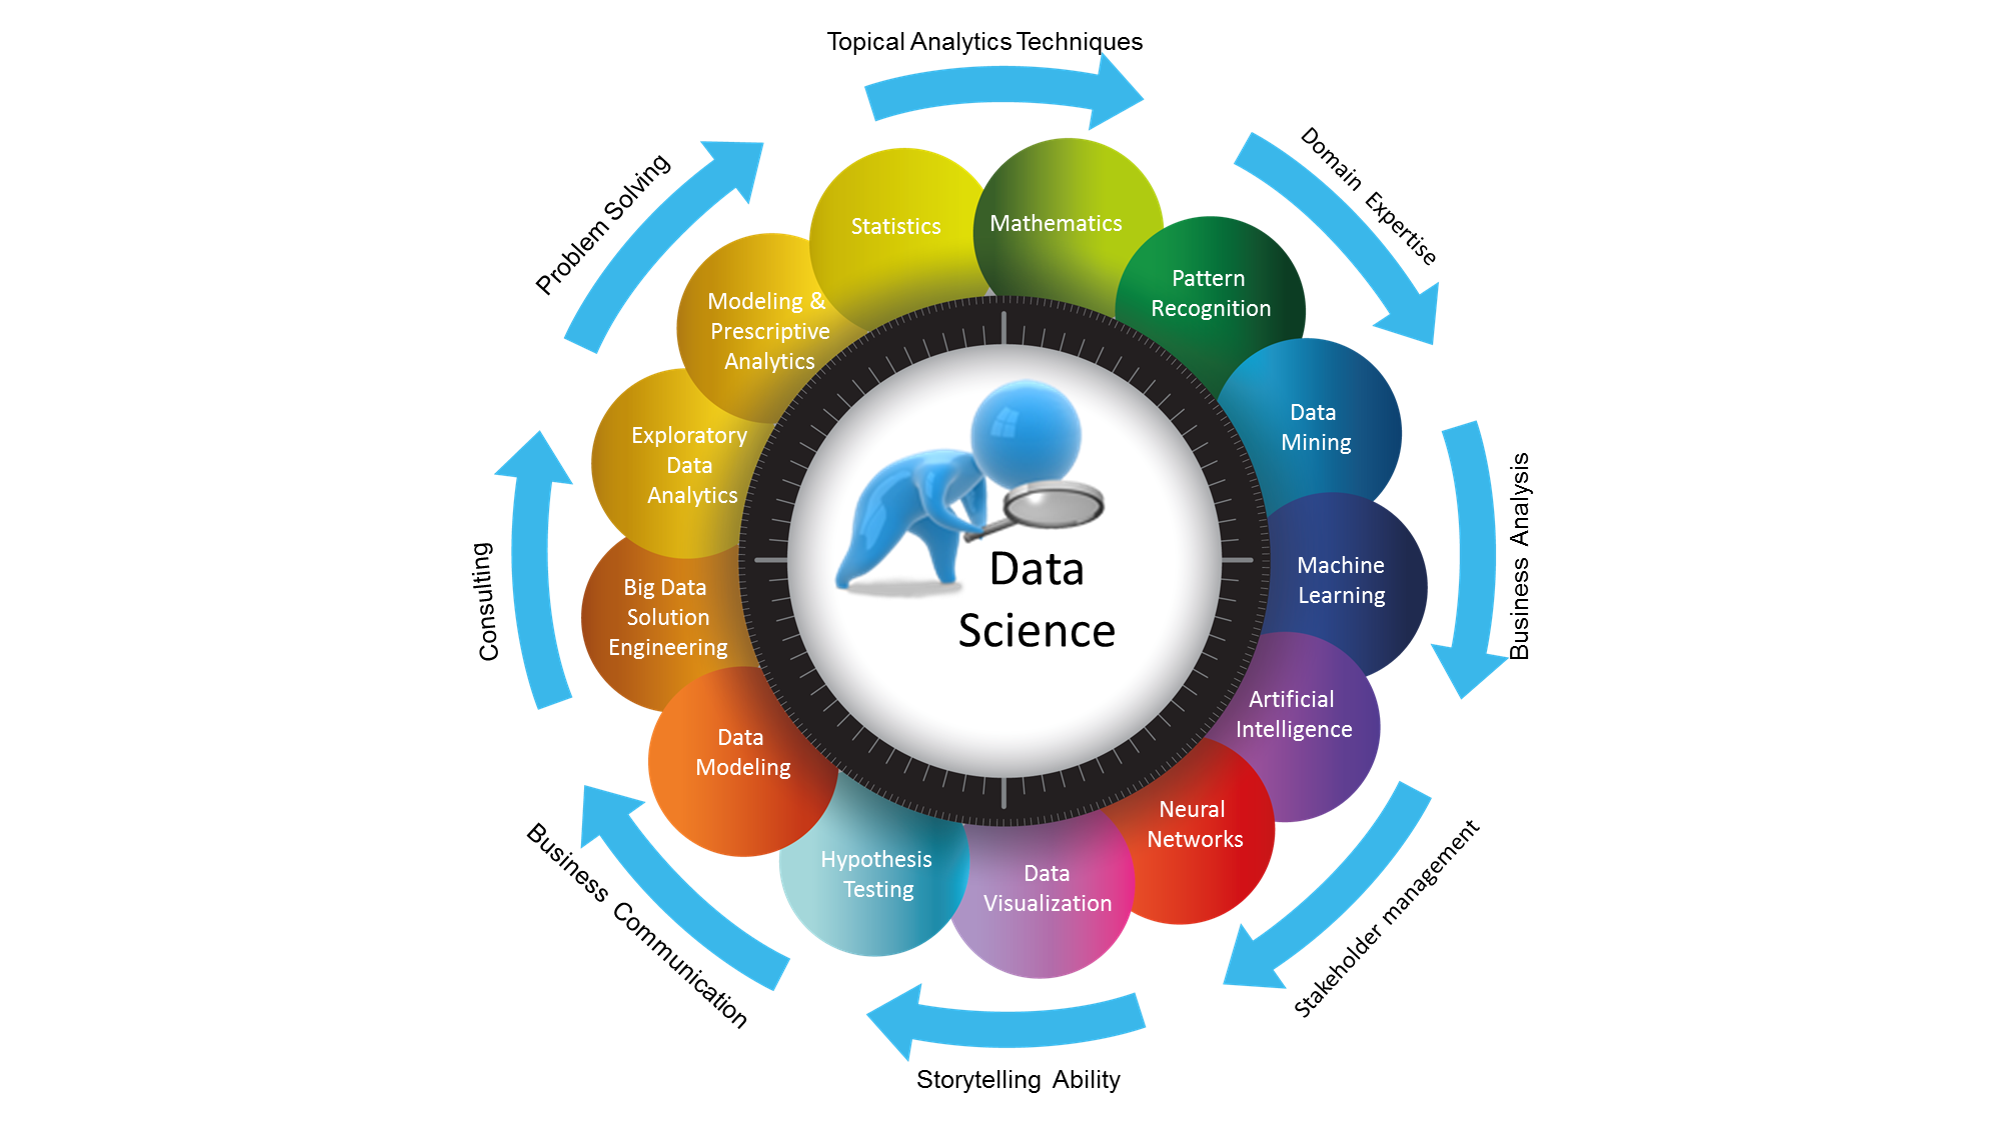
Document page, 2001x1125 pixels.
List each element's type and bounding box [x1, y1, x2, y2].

picture [451, 17, 1548, 1108]
